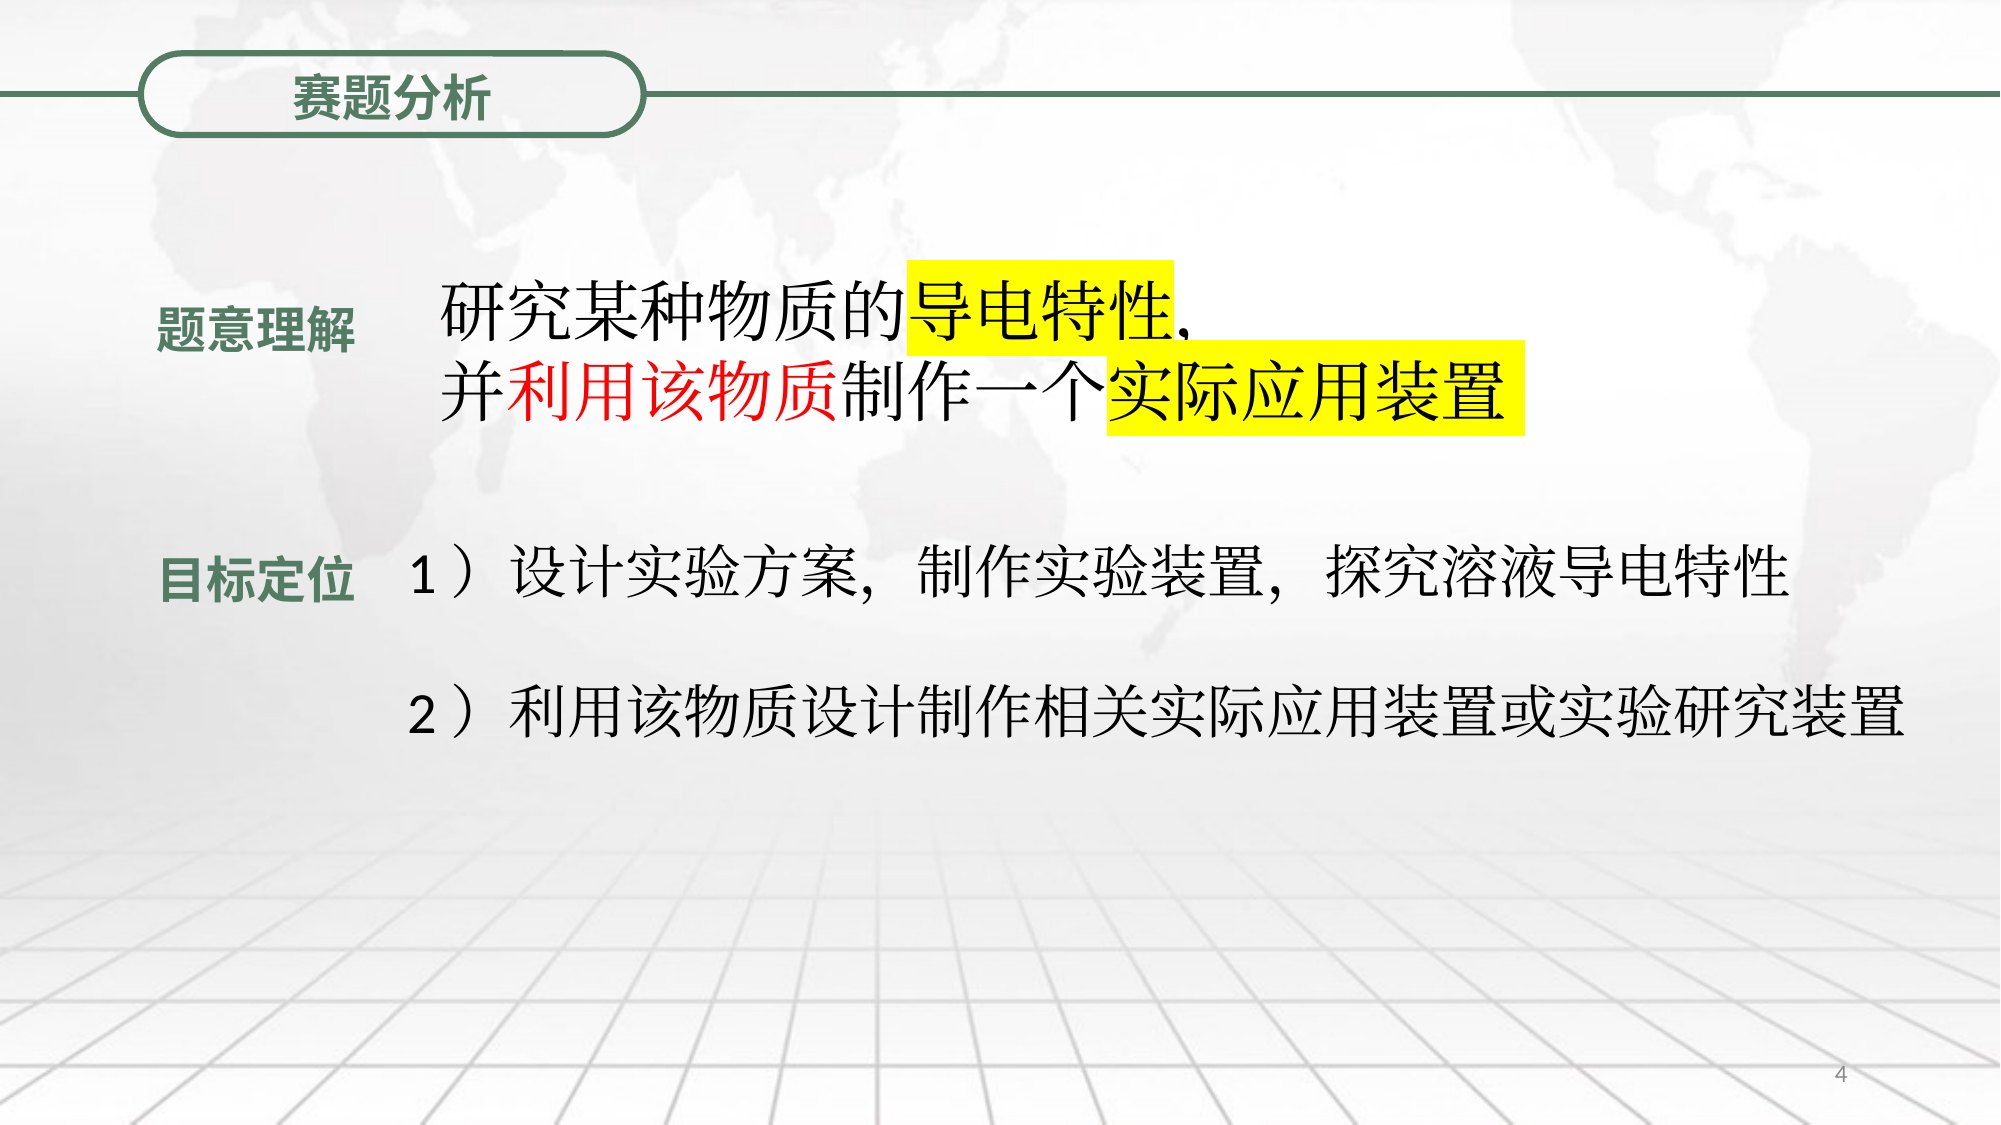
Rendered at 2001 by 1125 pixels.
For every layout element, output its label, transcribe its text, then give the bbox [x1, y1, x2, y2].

text_box 研究某种物质的导电特性， 并利用该物质制作一个实际应用装置 [425, 172, 1653, 483]
slide_number 4 [1412, 1042, 1863, 1103]
text_box 赛题分析 [277, 59, 508, 135]
picture [0, 0, 2001, 1125]
text_box 题意理解 [141, 291, 372, 367]
text_box [139, 52, 645, 137]
text_box 目标定位 [141, 541, 373, 617]
